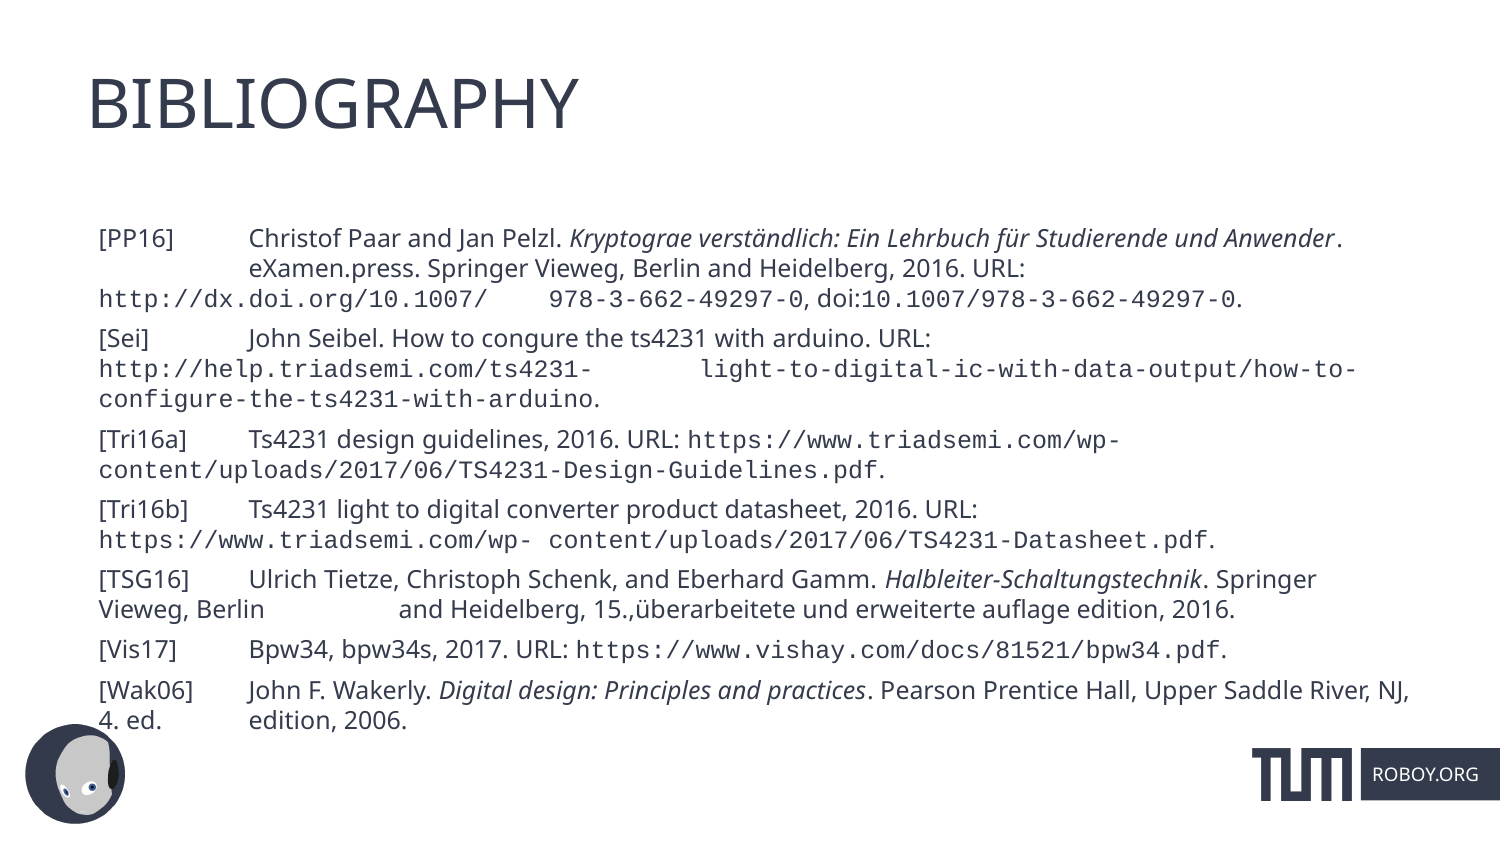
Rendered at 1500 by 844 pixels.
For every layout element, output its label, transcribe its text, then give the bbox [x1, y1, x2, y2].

picture [1252, 754, 1352, 801]
list [PP16] Christof Paar and Jan Pelzl. Kryptograe verständlich: Ein Lehrbuch für Studierende und Anwender. eXamen.press. Springer Vieweg, Berlin and Heidelberg, 2016. URL: http://dx.doi.org/10.1007/ 978-3-662-49297-0, doi:10.1007/978-3-662-49297-0. [Sei] John Seibel. How to congure the ts4231 with arduino. URL: http://help.triadsemi.com/ts4231- light-to-digital-ic-with-data-output/how-to-configure-the-ts4231-with-arduino. [Tri16a] Ts4231 design guidelines, 2016. URL: https://www.triadsemi.com/wp- content/uploads/2017/06/TS4231-Design-Guidelines.pdf. [Tri16b] Ts4231 light to digital converter product datasheet, 2016. URL: https://www.triadsemi.com/wp- content/uploads/2017/06/TS4231-Datasheet.pdf. [TSG16] Ulrich Tietze, Christoph Schenk, and Eberhard Gamm. Halbleiter-Schaltungstechnik. Springer Vieweg, Berlin and Heidelberg, 15.,überarbeitete und erweiterte auflage edition, 2016. [Vis17] Bpw34, bpw34s, 2017. URL: https://www.vishay.com/docs/81521/bpw34.pdf. [Wak06] John F. Wakerly. Digital design: Principles and practices. Pearson Prentice Hall, Upper Saddle River, NJ, 4. ed. edition, 2006. [75, 211, 1425, 754]
title BIBLIOGRAPHY [75, 30, 1425, 172]
picture [25, 724, 125, 825]
